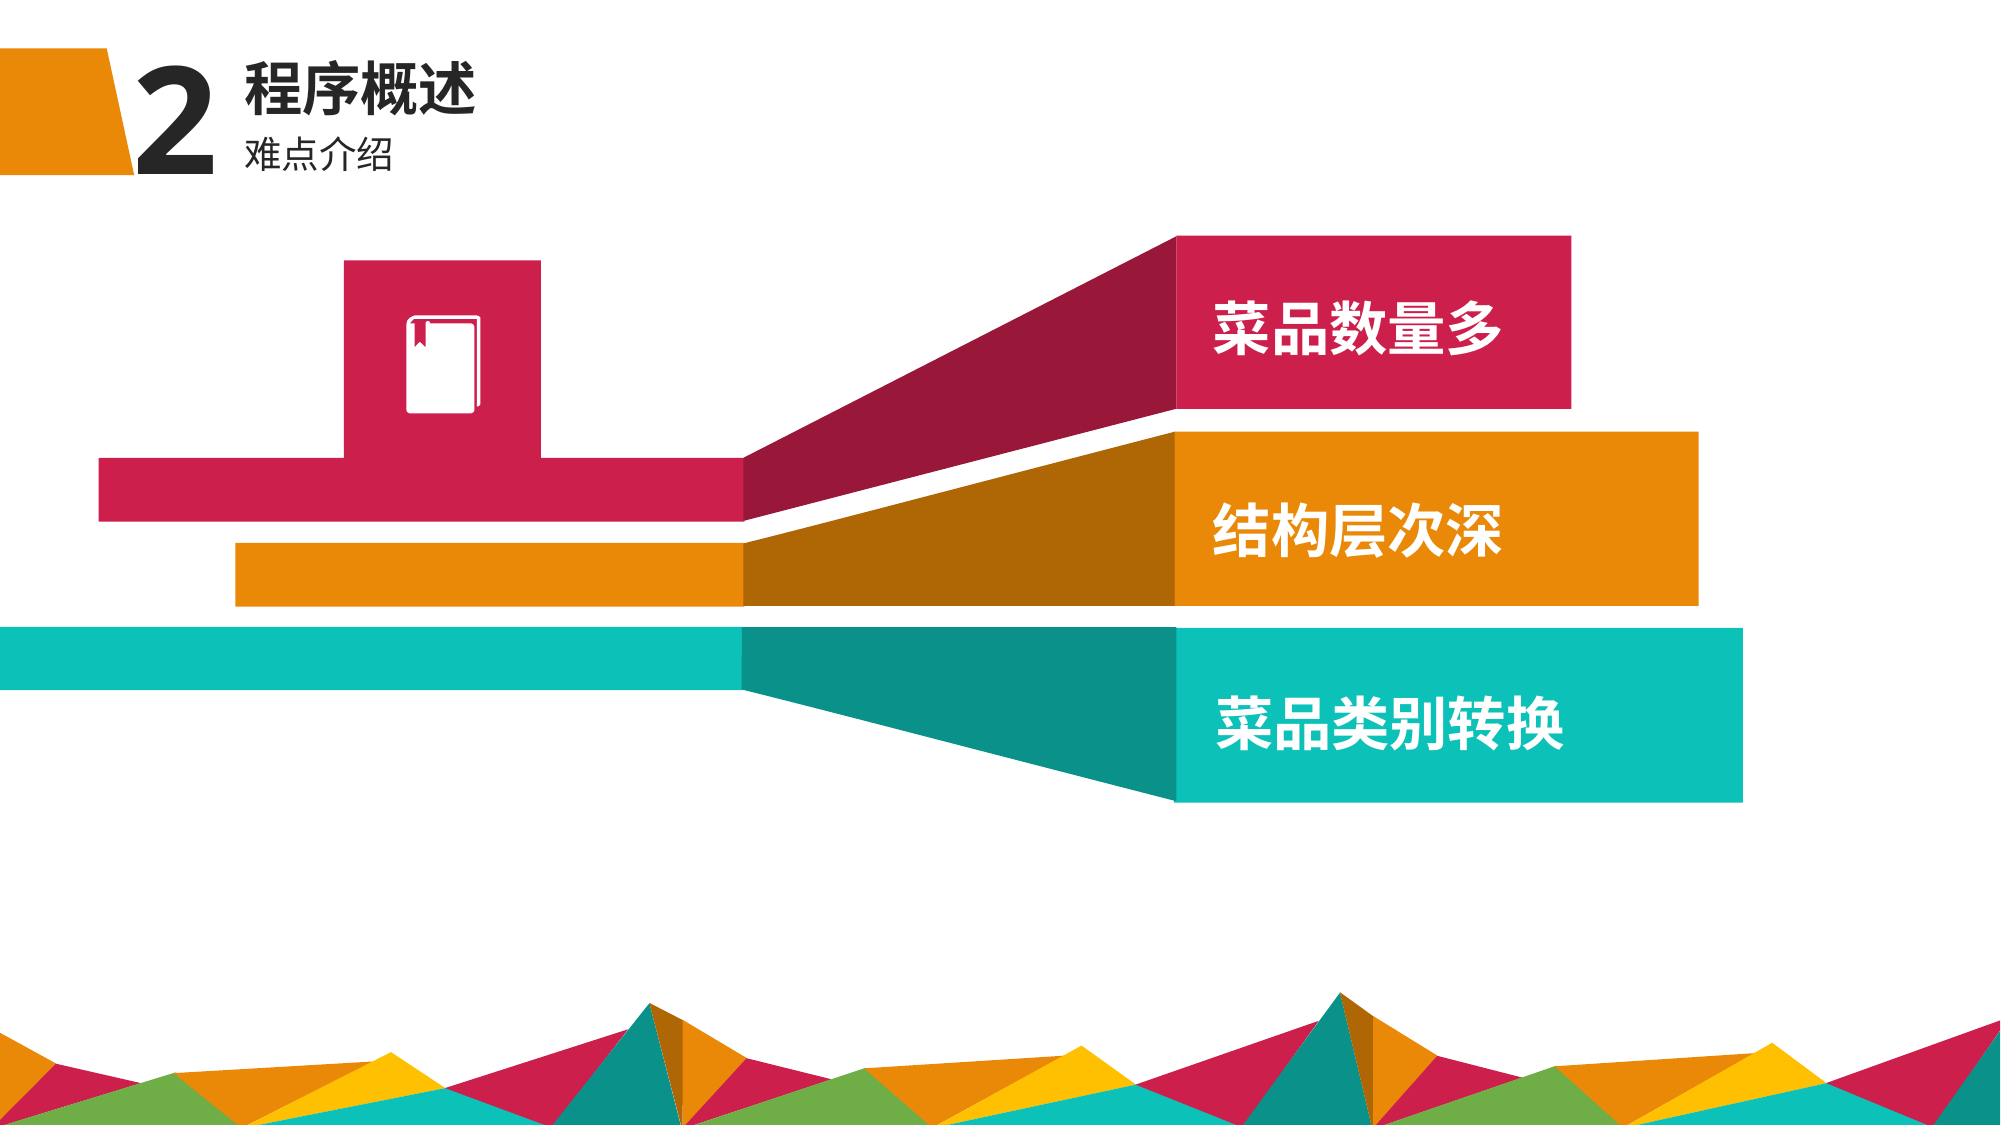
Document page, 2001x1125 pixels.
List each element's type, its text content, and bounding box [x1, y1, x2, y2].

list 程序概述 [229, 53, 748, 128]
text_box [98, 457, 745, 522]
text_box [1173, 627, 1743, 803]
text_box 菜品数量多 [1198, 264, 1553, 370]
text_box [1176, 235, 1572, 409]
list 2 [118, 37, 230, 186]
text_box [343, 260, 541, 465]
text_box [235, 542, 745, 607]
text_box [743, 431, 1175, 606]
text_box [743, 236, 1177, 521]
text_box 结构层次深 [1198, 466, 1609, 572]
text_box [741, 627, 1177, 802]
text_box 菜品类别转换 [1200, 658, 1673, 765]
text_box [1175, 431, 1699, 606]
text_box [0, 626, 744, 691]
list 难点介绍 [229, 128, 748, 186]
